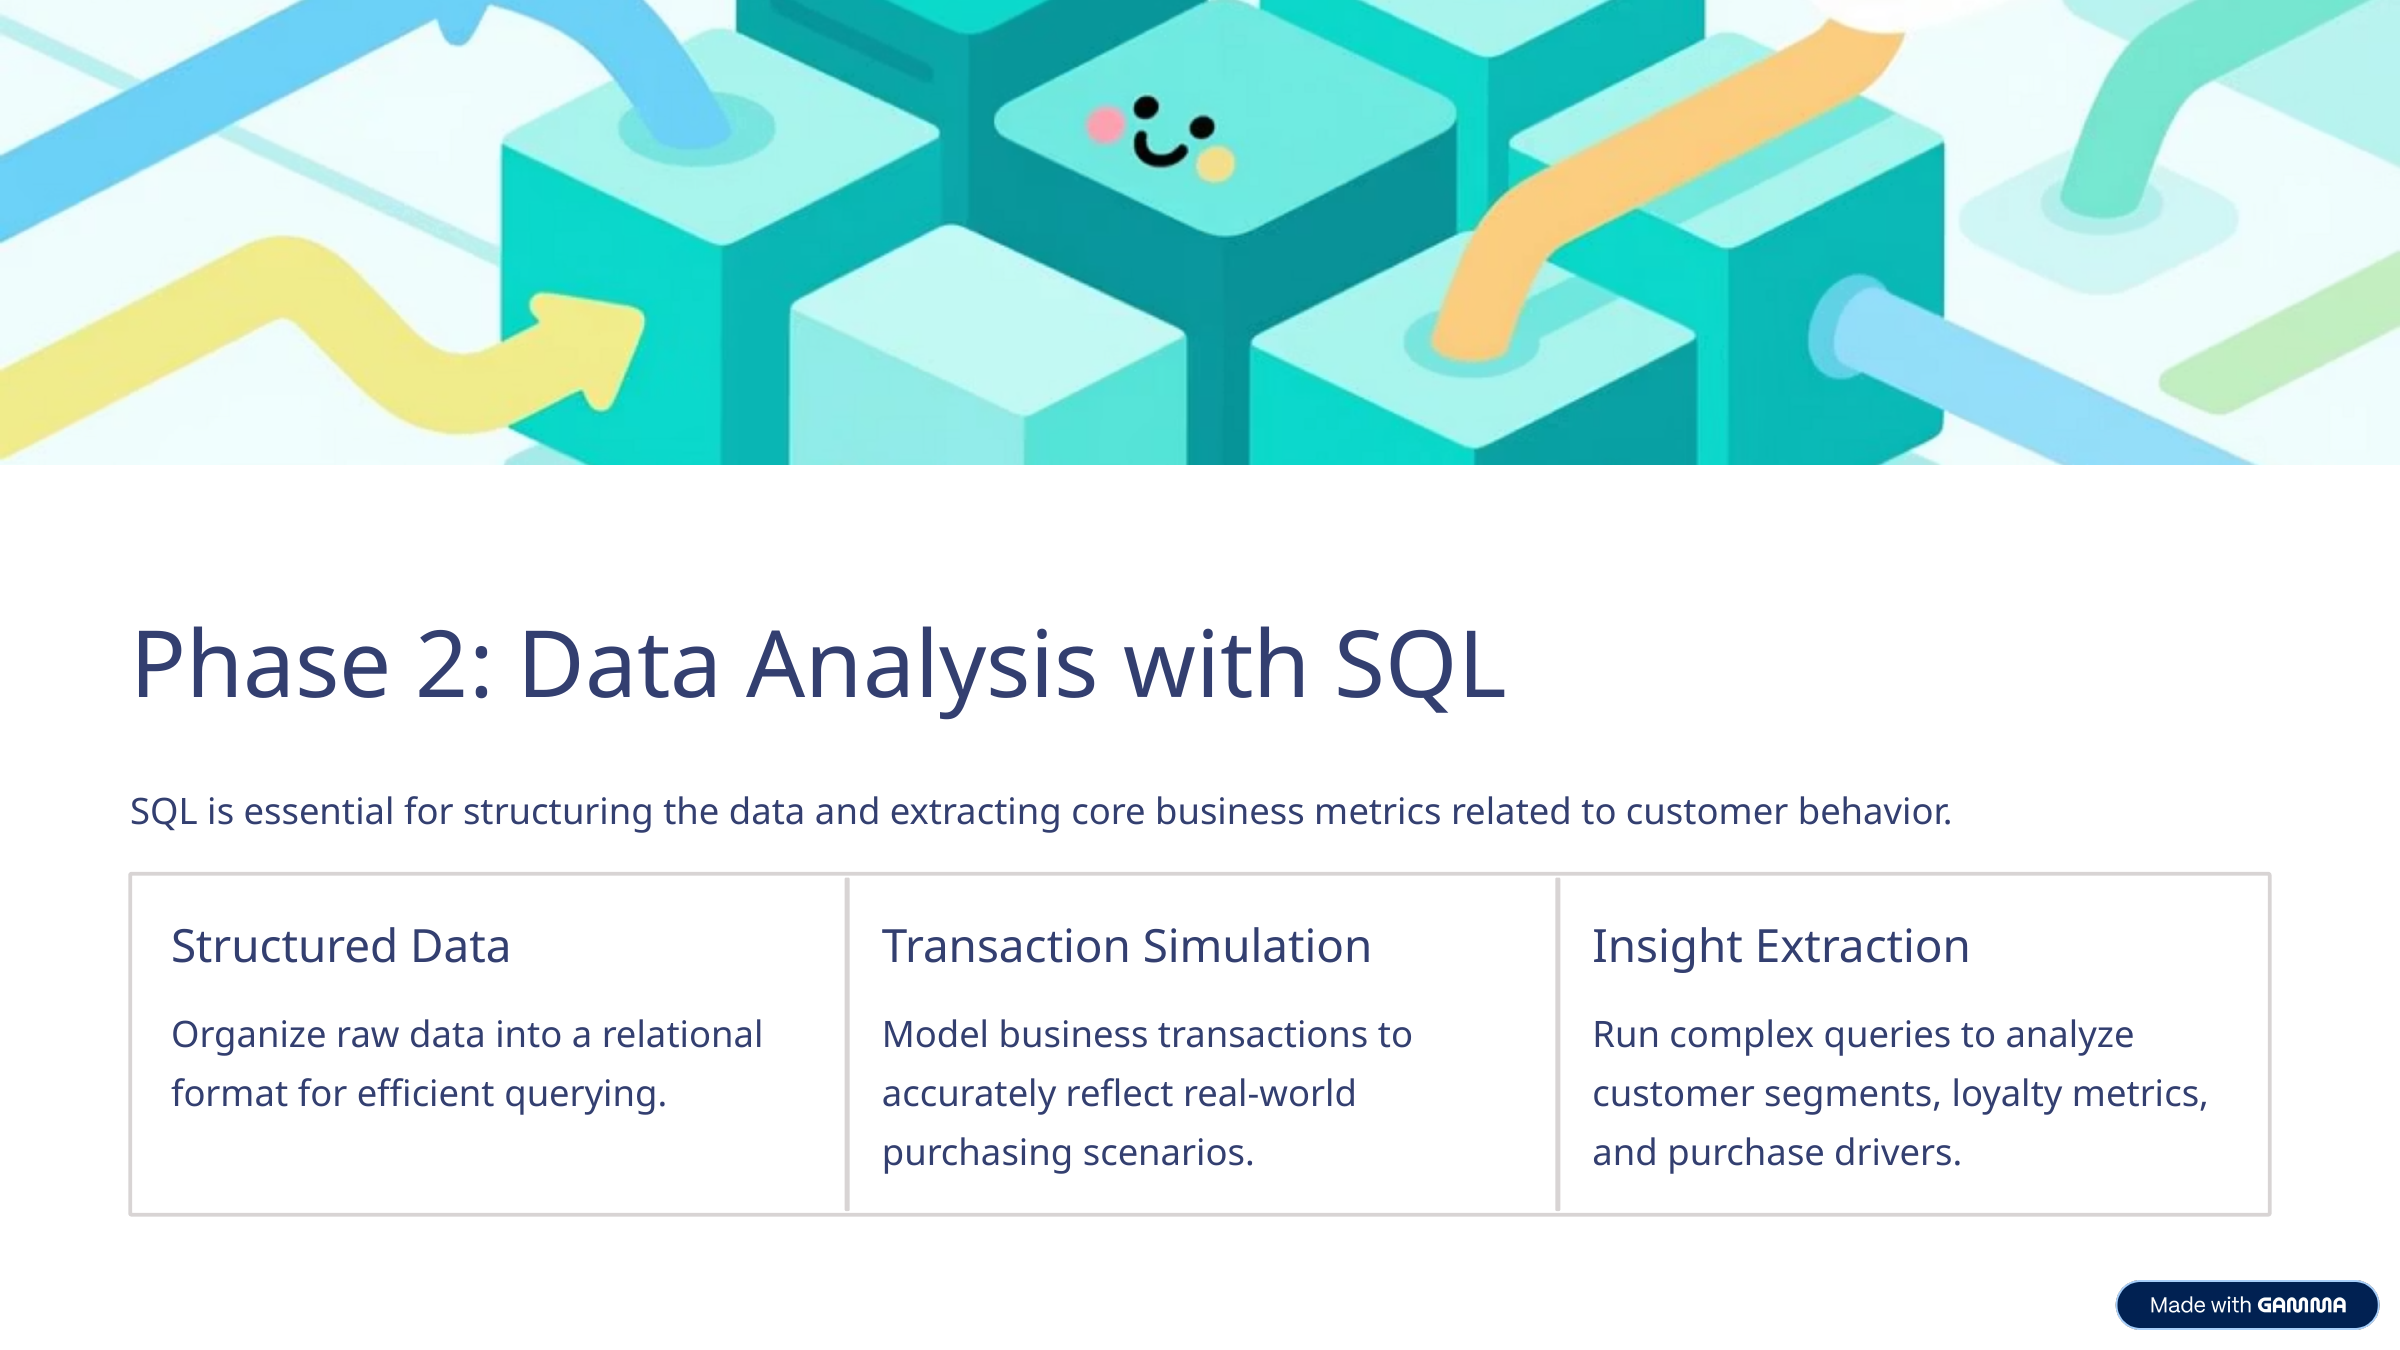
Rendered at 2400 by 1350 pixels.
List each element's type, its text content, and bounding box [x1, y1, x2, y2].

text_box Organize raw data into a relational format for efficient querying. [171, 995, 808, 1115]
text_box Insight Extraction [1592, 914, 2058, 973]
text_box [130, 873, 2270, 1215]
text_box [1560, 877, 2267, 1211]
picture [2106, 1271, 2389, 1339]
picture [0, 0, 2400, 466]
text_box SQL is essential for structuring the data and extracting core business metrics related to customer behavior. [130, 772, 2270, 832]
text_box Structured Data [171, 914, 637, 973]
text_box Model business transactions to accurately reflect real-world purchasing scenarios. [881, 995, 1519, 1174]
text_box [1555, 877, 1561, 1212]
text_box Phase 2: Data Analysis with SQL [130, 600, 1520, 717]
text_box Transaction Simulation [881, 914, 1386, 973]
text_box [850, 877, 1555, 1211]
text_box Run complex queries to analyze customer segments, loyalty metrics, and purchase drivers. [1592, 995, 2229, 1174]
text_box [133, 877, 844, 1212]
text_box [844, 877, 850, 1212]
